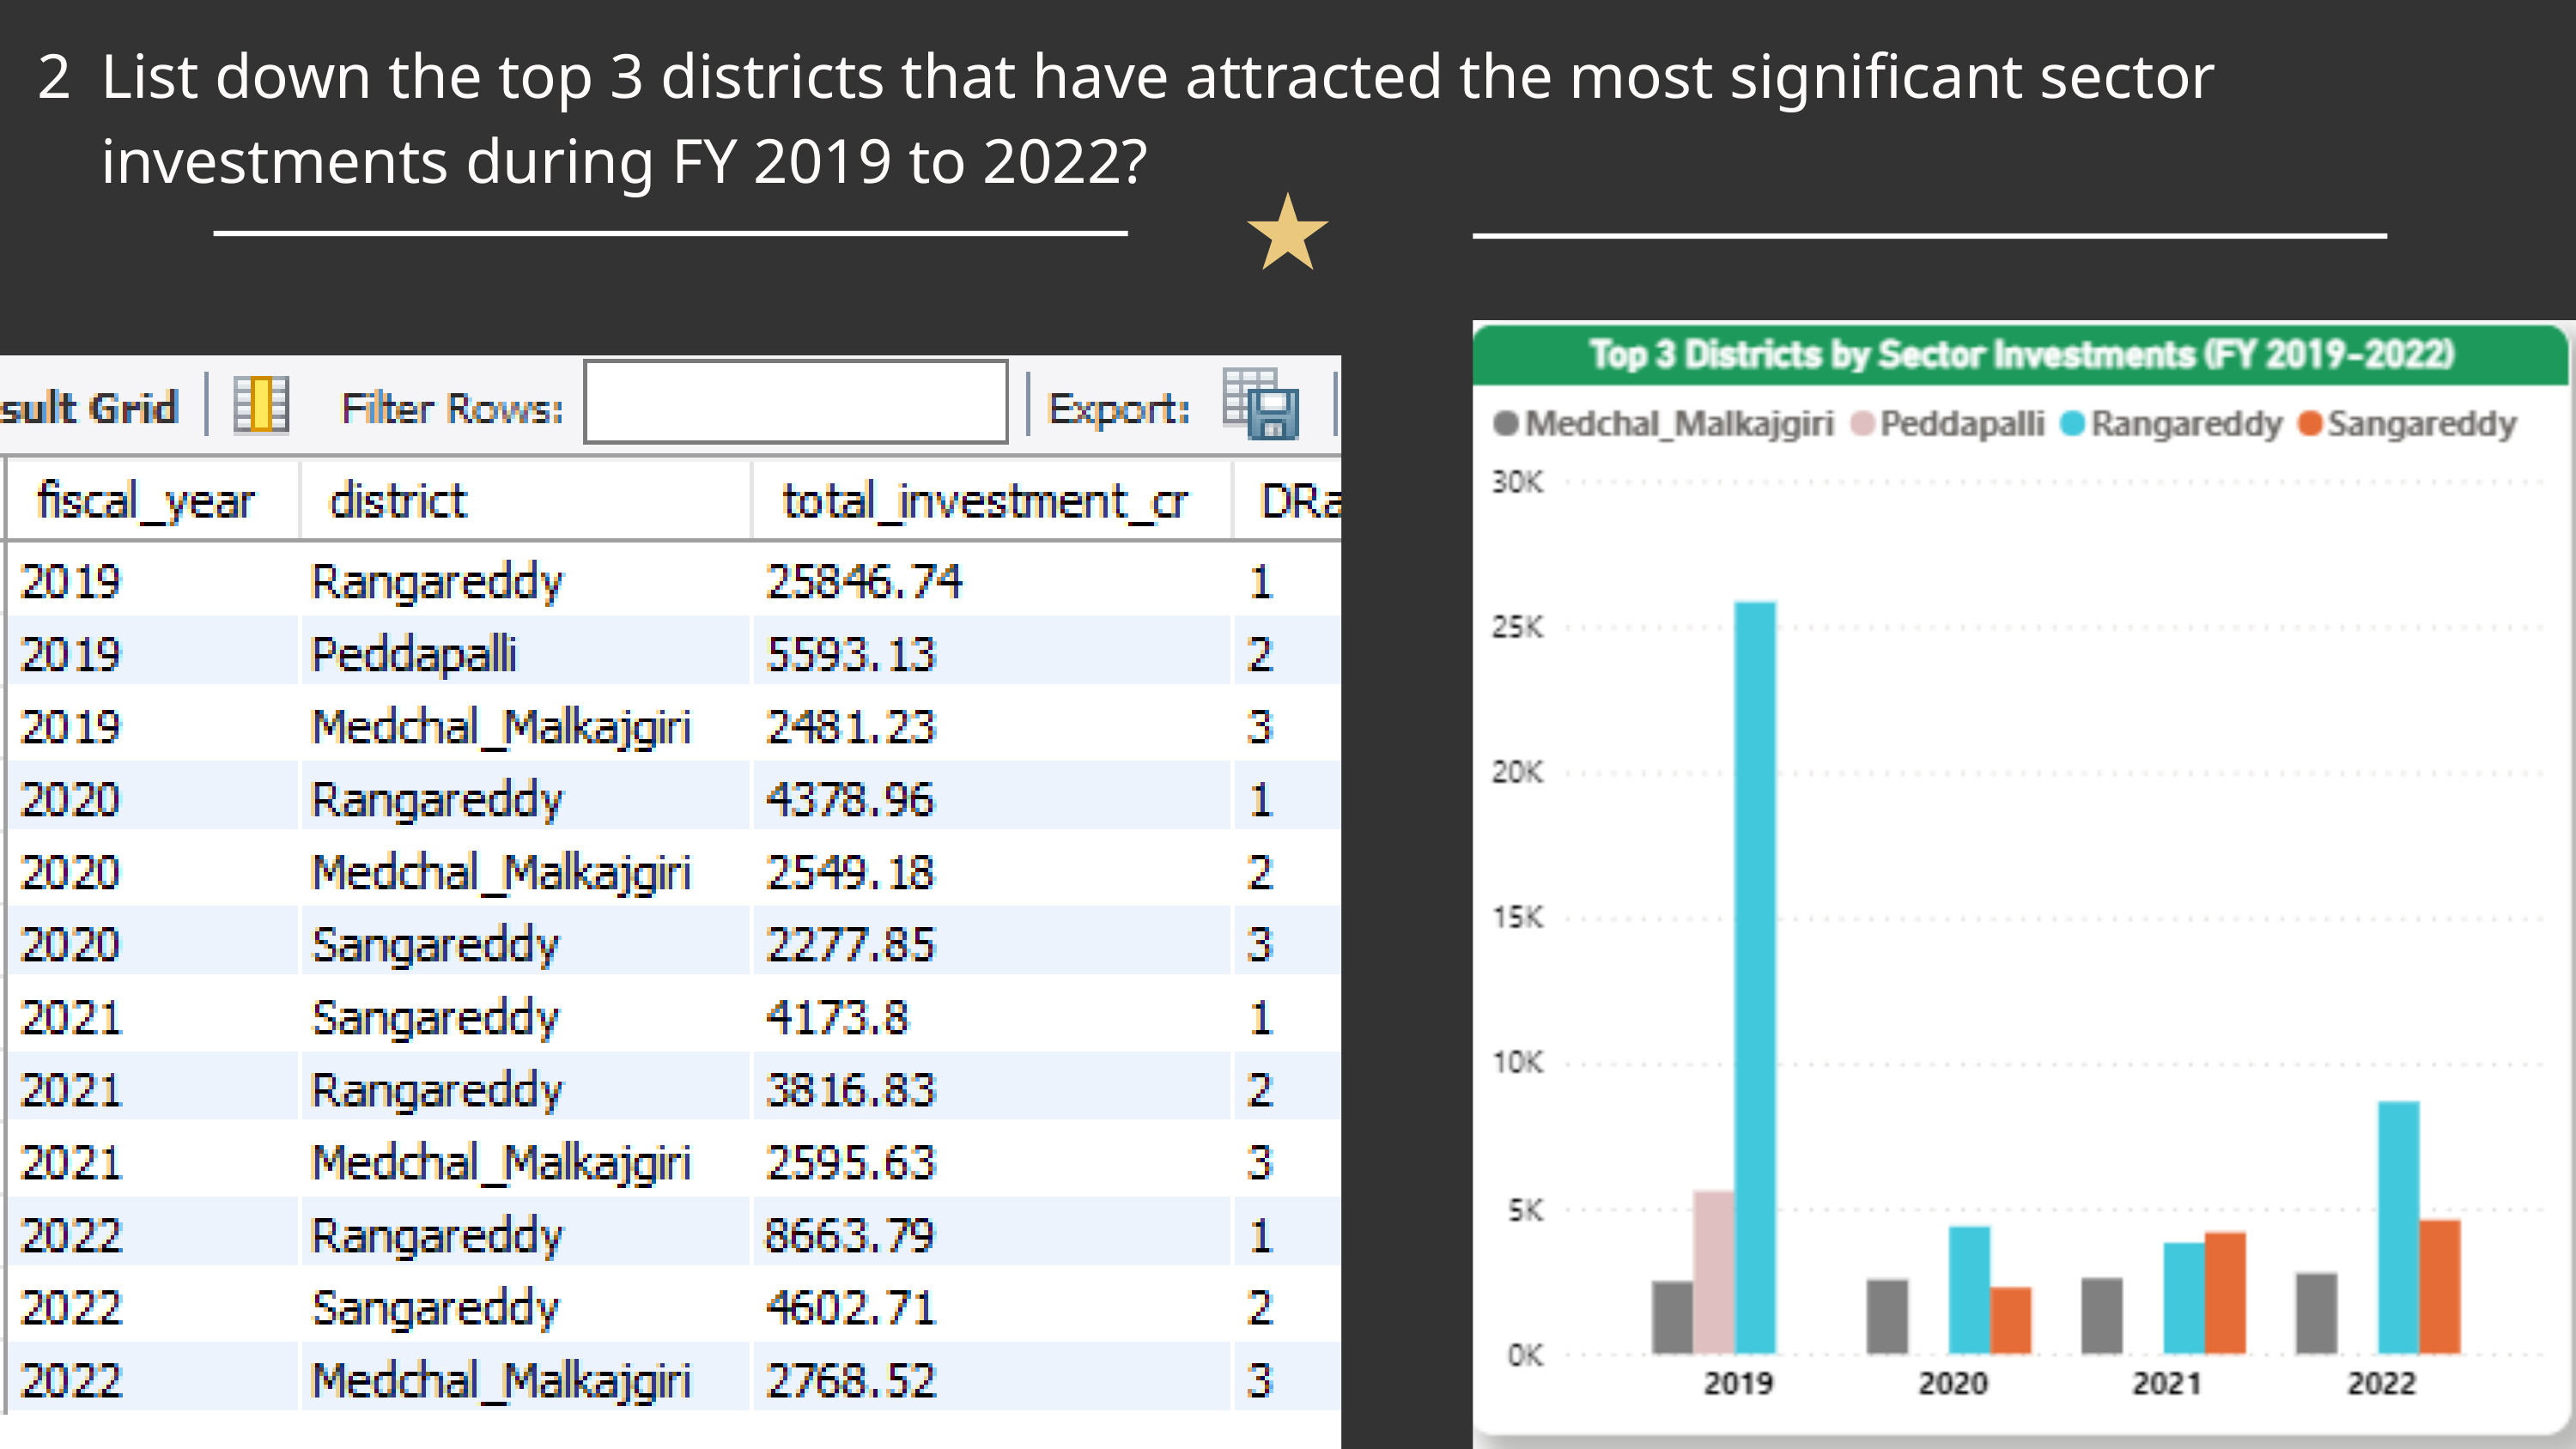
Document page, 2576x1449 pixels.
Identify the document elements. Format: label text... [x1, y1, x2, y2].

text_box 2 [29, 25, 80, 111]
text_box List down the top 3 districts that have attracted the most significant sector investments during FY 2019 to 2022? [100, 25, 2526, 196]
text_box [1246, 191, 1330, 270]
text_box [0, 355, 1342, 1449]
text_box [1473, 320, 2576, 1449]
